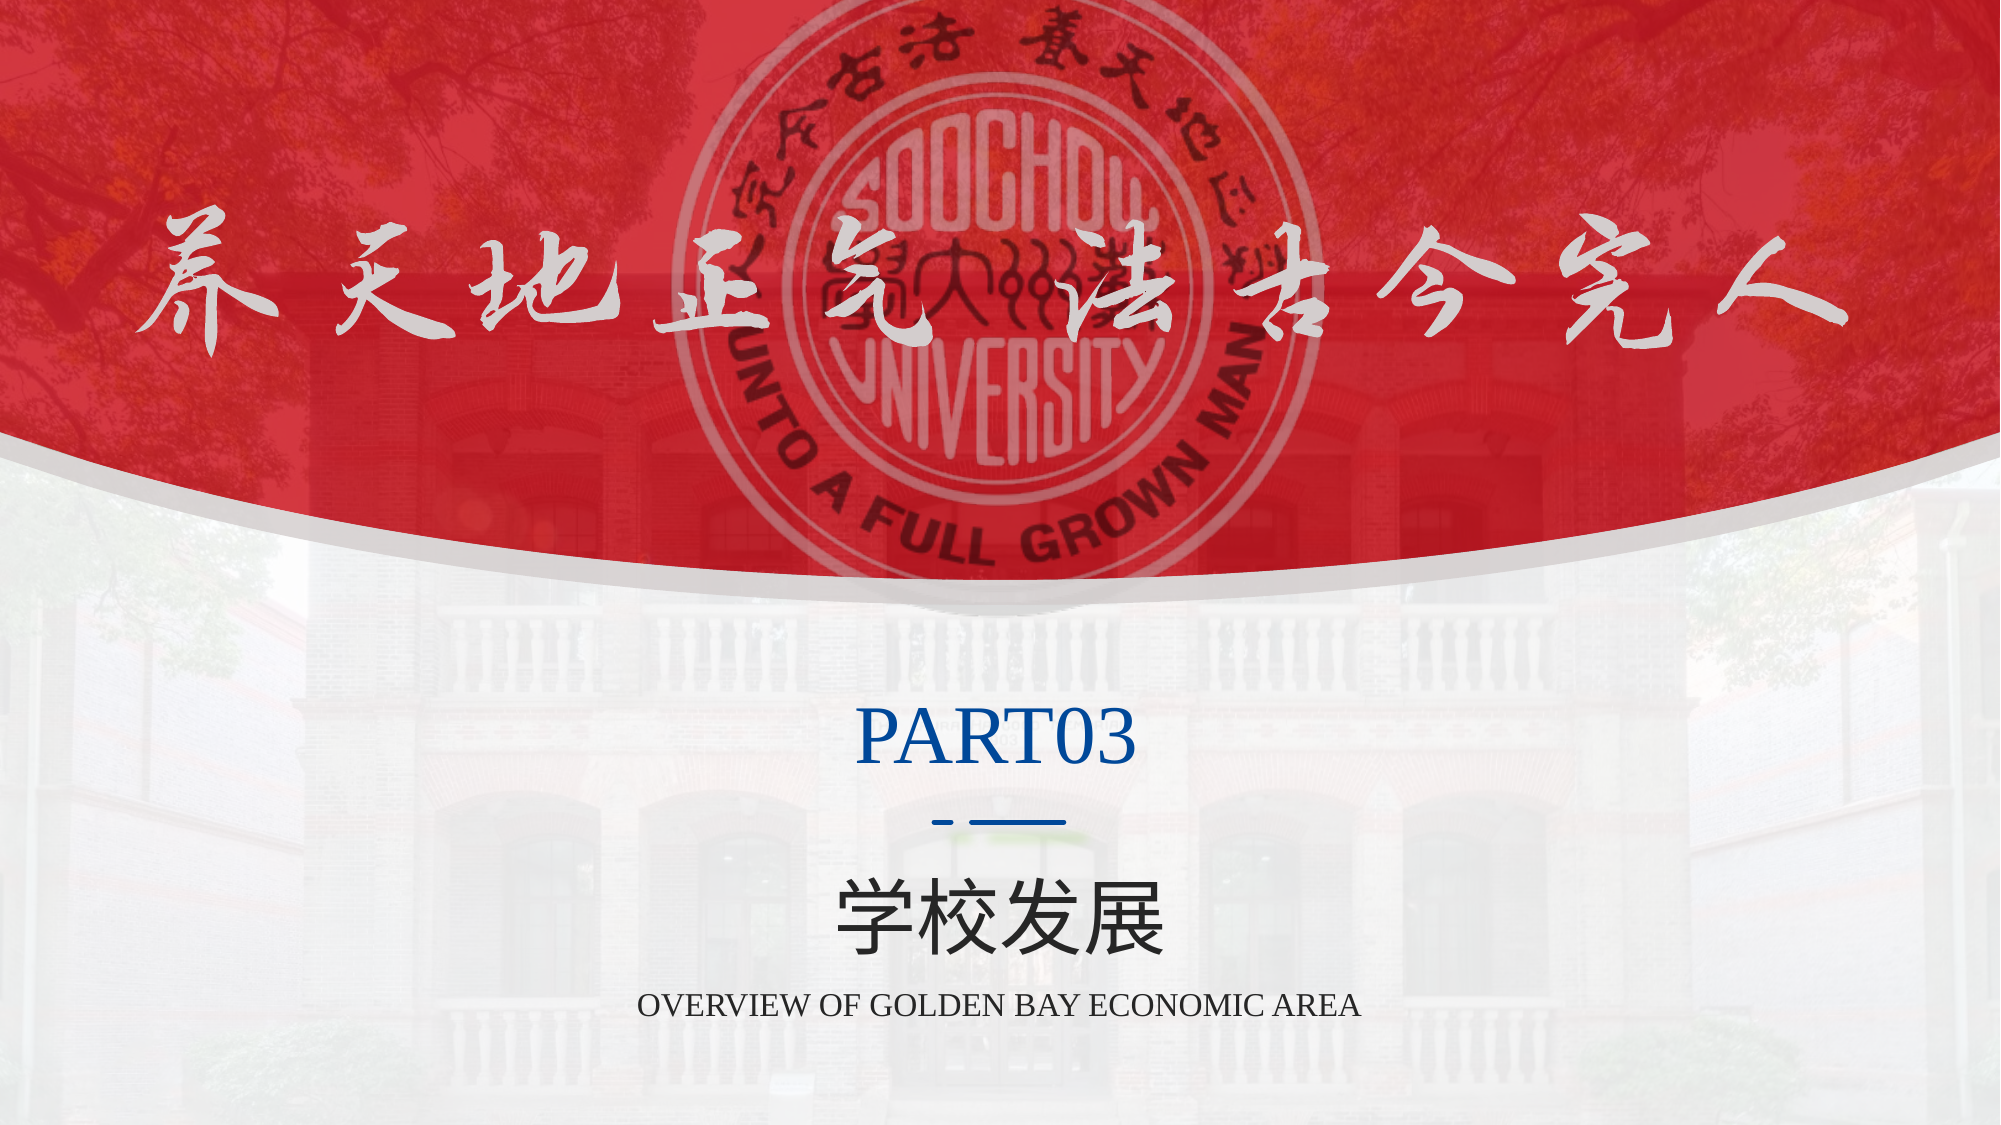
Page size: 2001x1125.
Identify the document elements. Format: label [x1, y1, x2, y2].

text_box [431, 673, 1568, 1032]
picture [0, 0, 2000, 1125]
